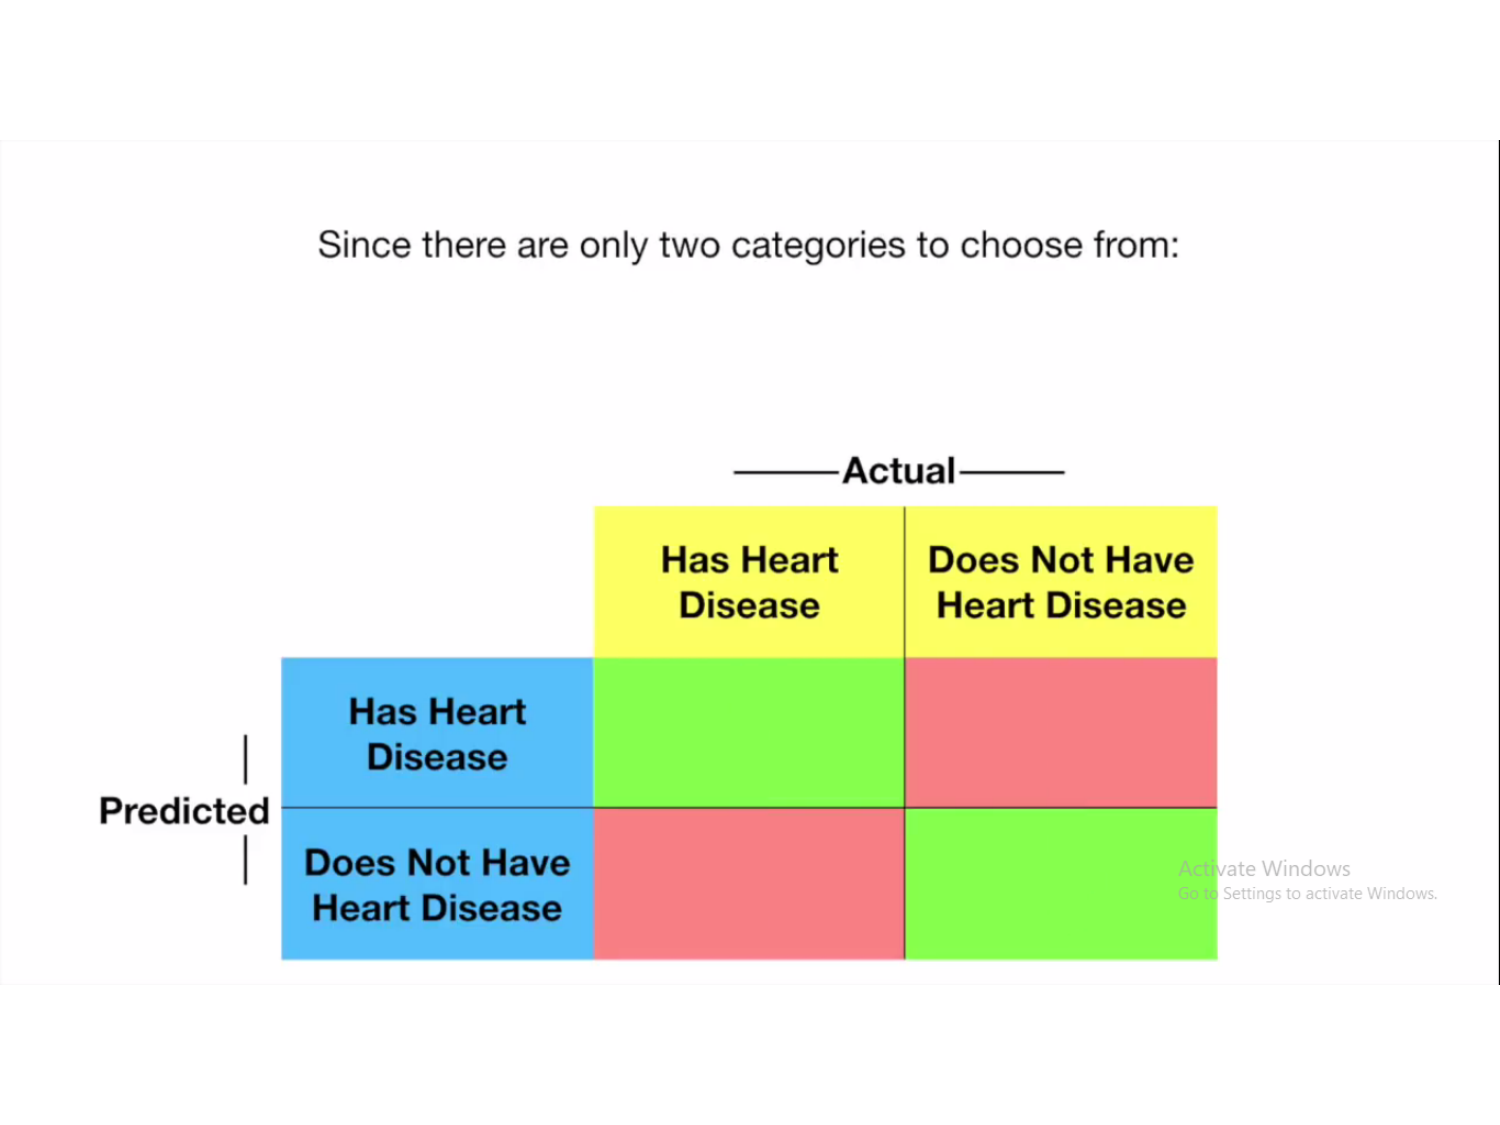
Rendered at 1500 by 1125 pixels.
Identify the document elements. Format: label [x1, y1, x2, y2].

picture [0, 140, 1500, 985]
